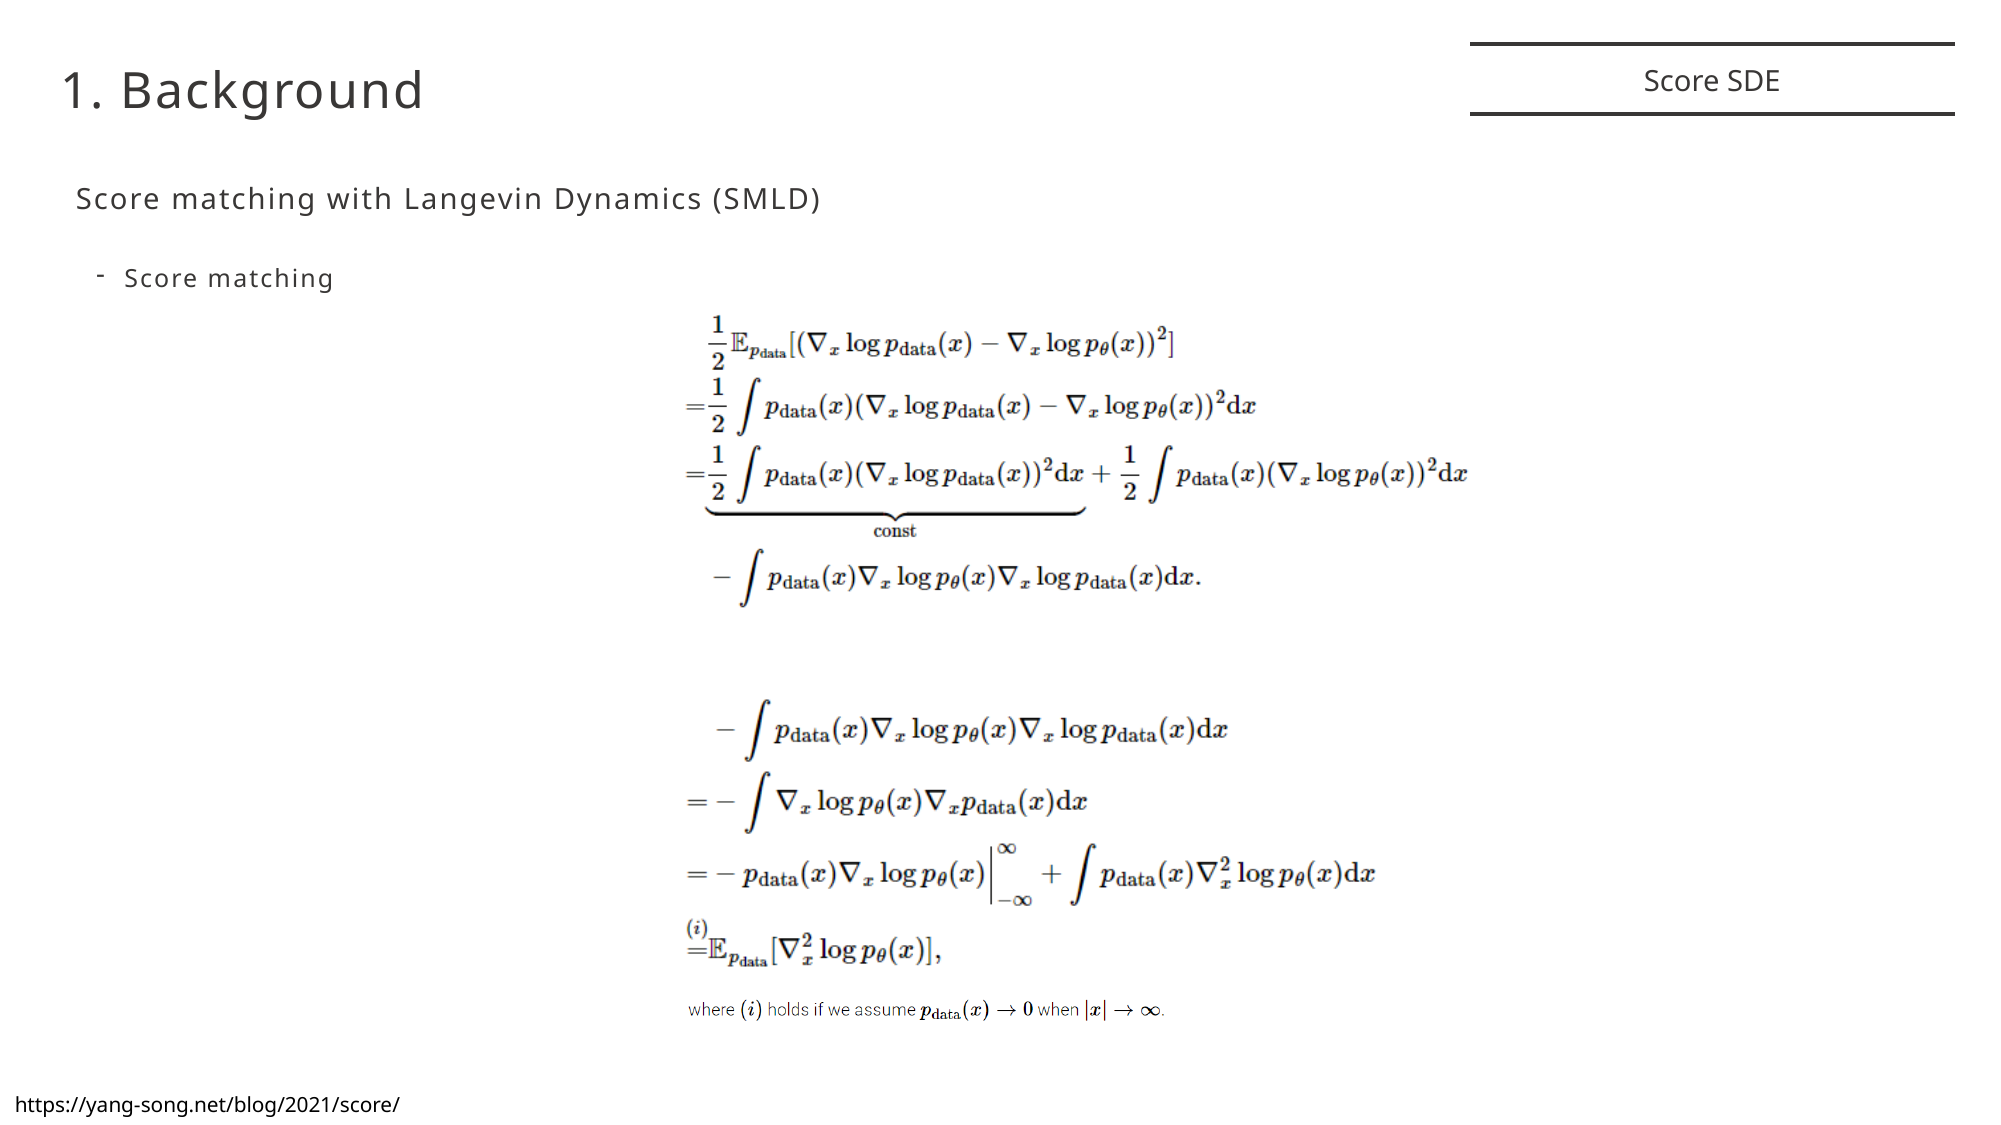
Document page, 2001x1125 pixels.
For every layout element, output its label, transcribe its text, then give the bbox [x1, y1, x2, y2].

text_box Score SDE [1490, 54, 1934, 105]
picture [675, 289, 1487, 618]
picture [675, 687, 1400, 979]
text_box 1. Background [45, 50, 619, 126]
picture [675, 985, 1166, 1023]
text_box Score matching [81, 224, 1838, 360]
text_box https://yang-song.net/blog/2021/score/ [0, 1084, 1000, 1125]
text_box Score matching with Langevin Dynamics (SMLD) [61, 172, 1061, 223]
